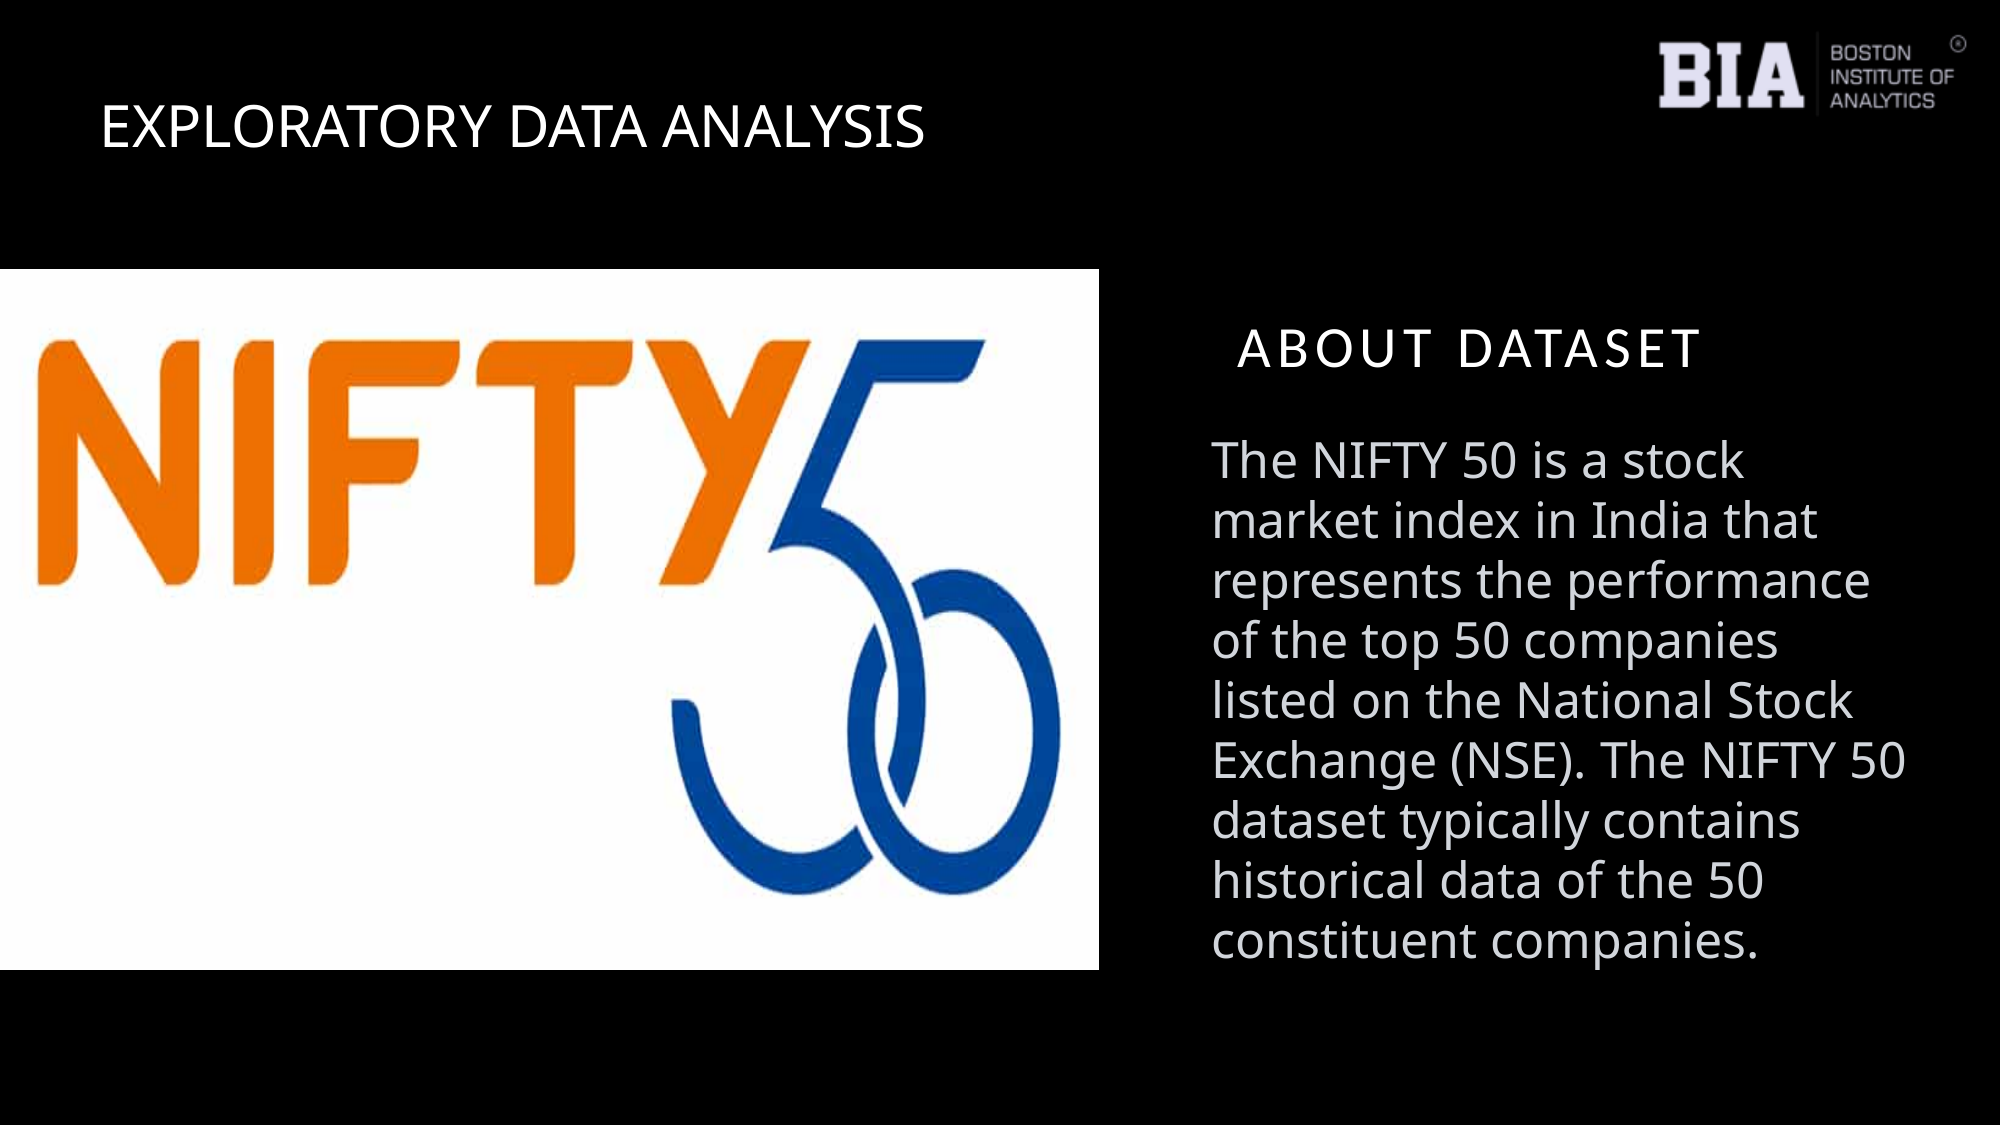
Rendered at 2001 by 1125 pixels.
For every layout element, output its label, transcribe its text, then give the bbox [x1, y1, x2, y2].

picture [0, 269, 1099, 970]
picture [1650, 29, 1976, 119]
text_box EXPLORATORY DATA ANALYSIS [99, 88, 1036, 159]
text_box The NIFTY 50 is a stock market index in India that represents the performance of the top 50 companies listed on the National Stock Exchange (NSE). The NIFTY 50 dataset typically contains historical data of the 50 constituent companies. [1211, 428, 1919, 969]
text_box ABOUT DATASET [1237, 309, 1758, 380]
